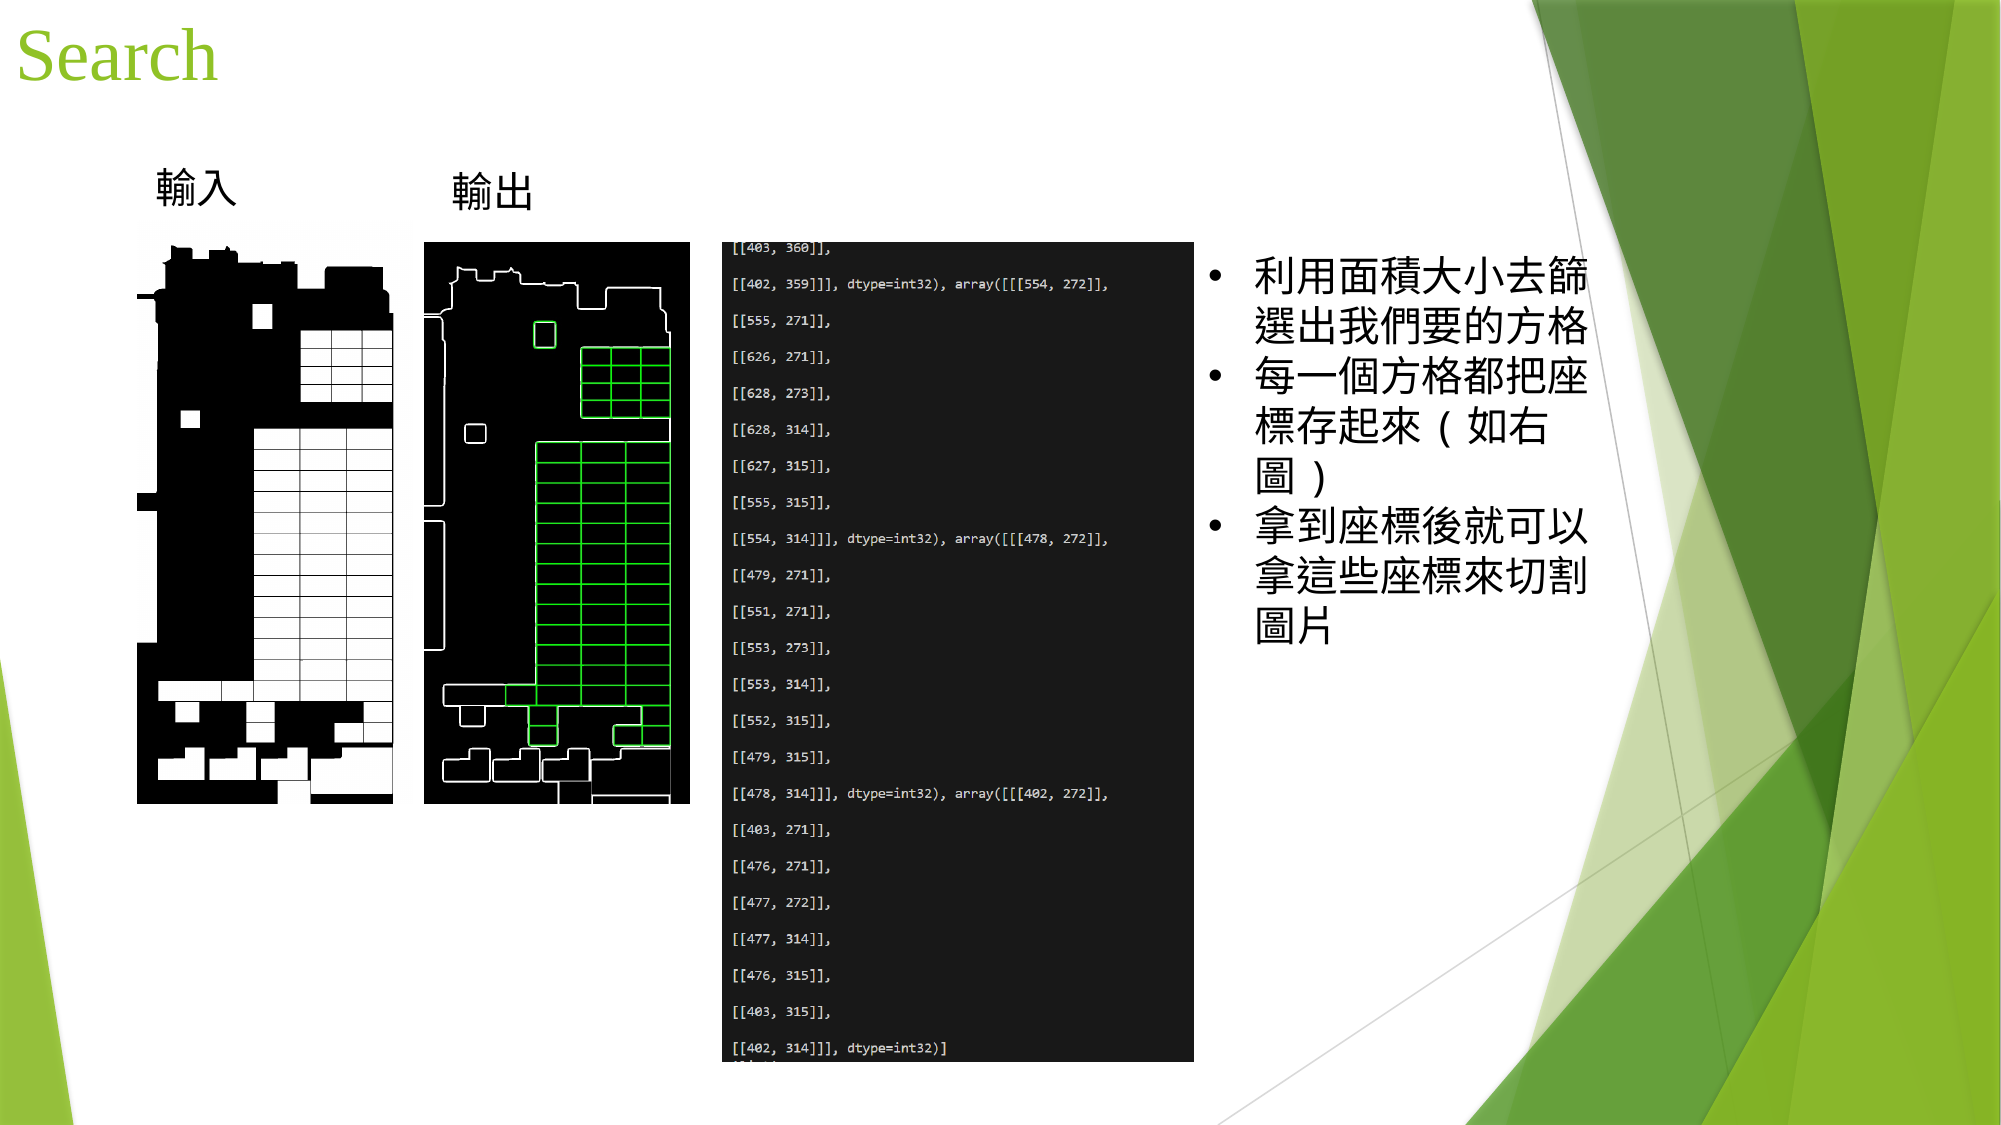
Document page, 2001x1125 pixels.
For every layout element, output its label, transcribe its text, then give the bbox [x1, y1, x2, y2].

text_box 利用面積大小去篩選出我們要的方格 每一個方格都把座標存起來(如右圖) 拿到座標後就可以拿這些座標來切割圖片 [1195, 242, 1636, 708]
picture [722, 241, 1194, 1062]
picture [424, 241, 691, 804]
text_box 輸入 [137, 154, 256, 219]
picture [136, 219, 414, 804]
text_box 輸出 [424, 158, 563, 223]
title Search [0, 0, 1725, 158]
